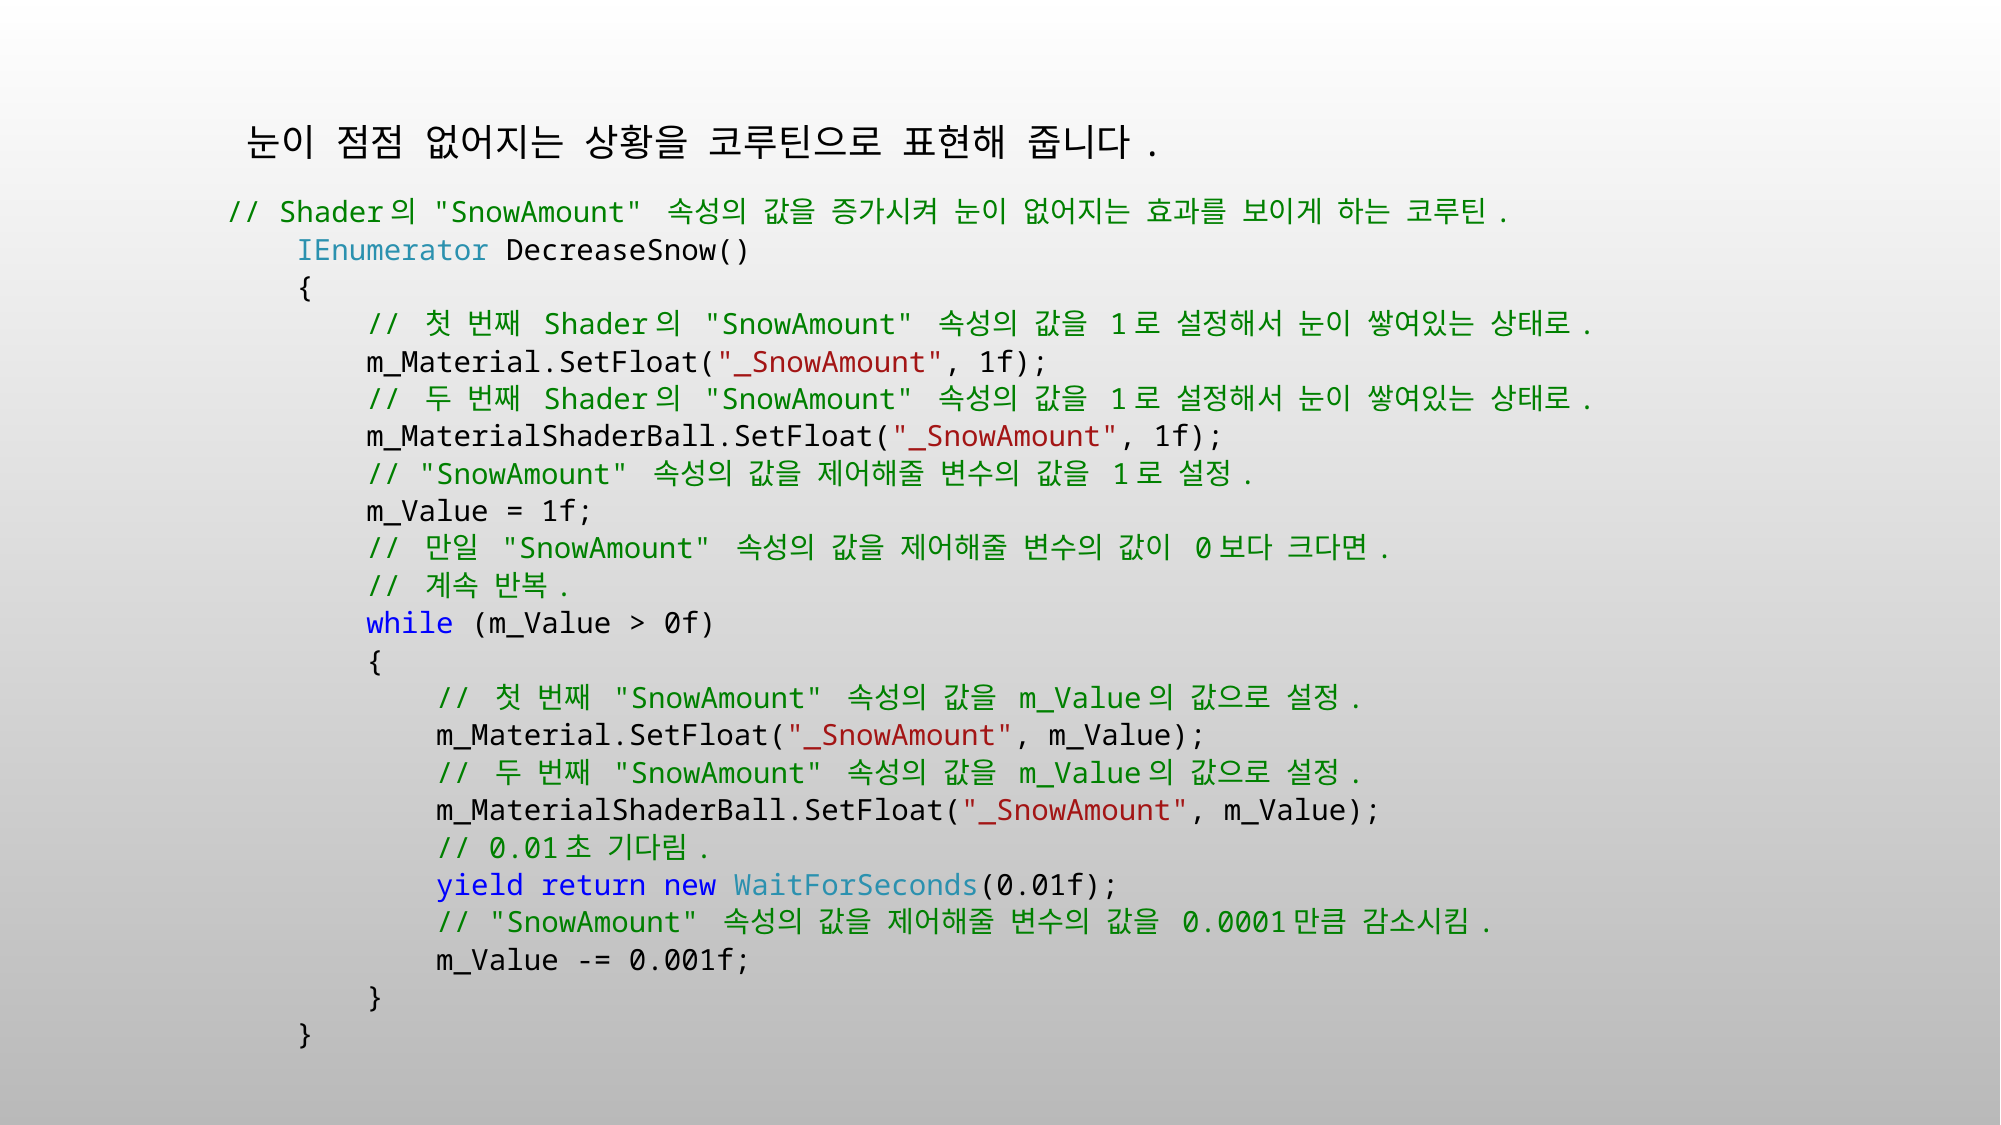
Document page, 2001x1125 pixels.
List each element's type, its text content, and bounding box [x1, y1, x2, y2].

text_box 눈이 점점 없어지는 상황을 코루틴으로 표현해 줍니다. [231, 108, 1156, 172]
text_box // Shader의 "SnowAmount" 속성의 값을 증가시켜 눈이 없어지는 효과를 보이게 하는 코루틴. IEnumerator DecreaseSnow() { // 첫 번째 Shader의 "SnowAmount" 속성의 값을 1로 설정해서 눈이 쌓여있는 상태로. m_Material.SetFloat("_SnowAmount", 1f); // 두 번째 Shader의 "SnowAmount" 속성의 값을 1로 설정해서 눈이 쌓여있는 상태로. m_MaterialShaderBall.SetFloat("_SnowAmount", 1f); // "SnowAmount" 속성의 값을 제어해줄 변수의 값을 1로 설정. m_Value = 1f; // 만일 "SnowAmount" 속성의 값을 제어해줄 변수의 값이 0보다 크다면. // 계속 반복. while (m_Value > 0f) { // 첫 번째 "SnowAmount" 속성의 값을 m_Value의 값으로 설정. m_Material.SetFloat("_SnowAmount", m_Value); // 두 번째 "SnowAmount" 속성의 값을 m_Value의 값으로 설정. m_MaterialShaderBall.SetFloat("_SnowAmount", m_Value); // 0.01초 기다림. yield return new WaitForSeconds(0.01f); // "SnowAmount" 속성의 값을 제어해줄 변수의 값을 0.0001만큼 감소시킴. m_Value -= 0.001f; } } [211, 183, 2000, 1059]
